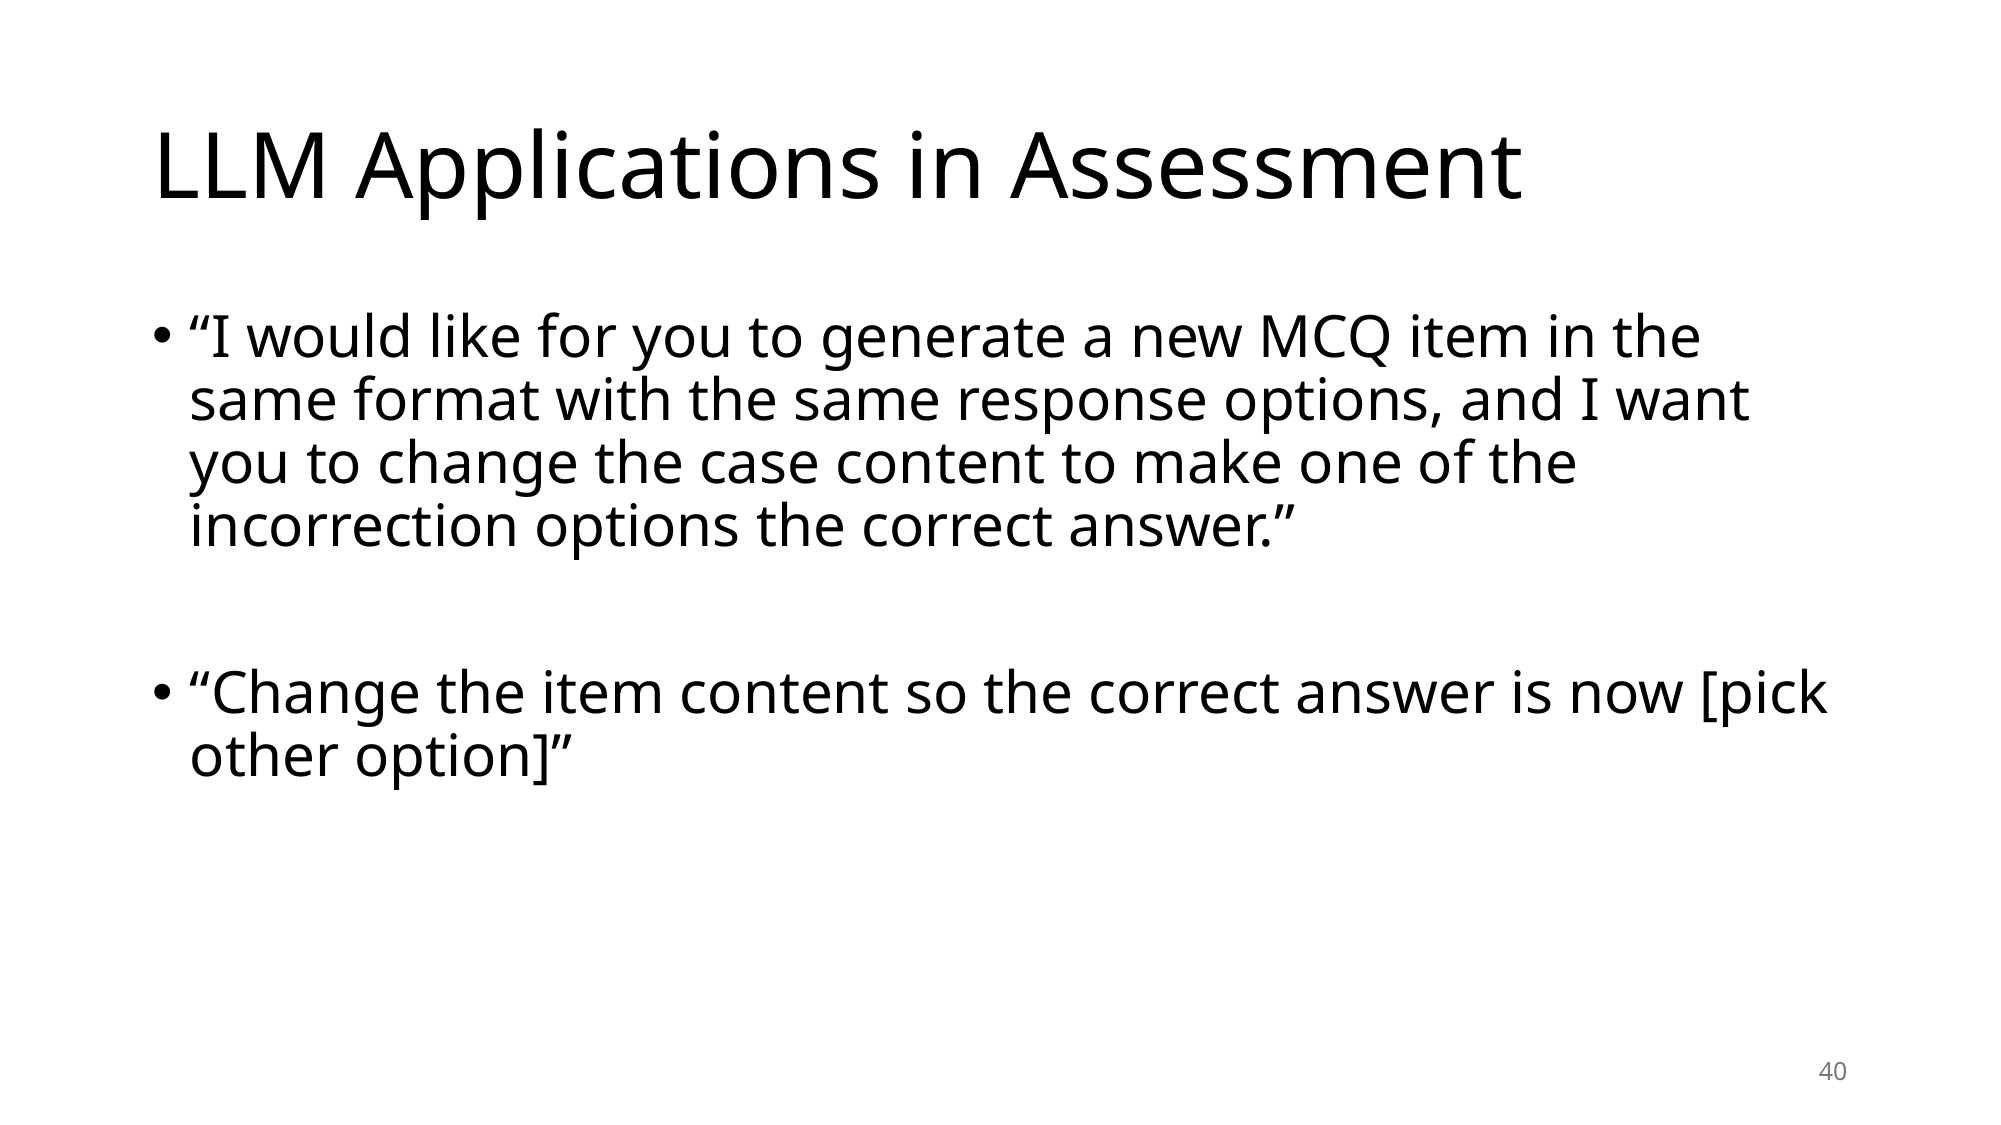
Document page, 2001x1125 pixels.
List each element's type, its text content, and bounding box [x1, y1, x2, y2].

slide_number 40 [1412, 1042, 1863, 1103]
title LLM Applications in Assessment [137, 59, 1863, 278]
list “I would like for you to generate a new MCQ item in the same format with the same response options, and I want you to change the case content to make one of the incorrection options the correct answer.” “Change the item content so the correct answer is now [pick other option]” [137, 299, 1863, 1014]
